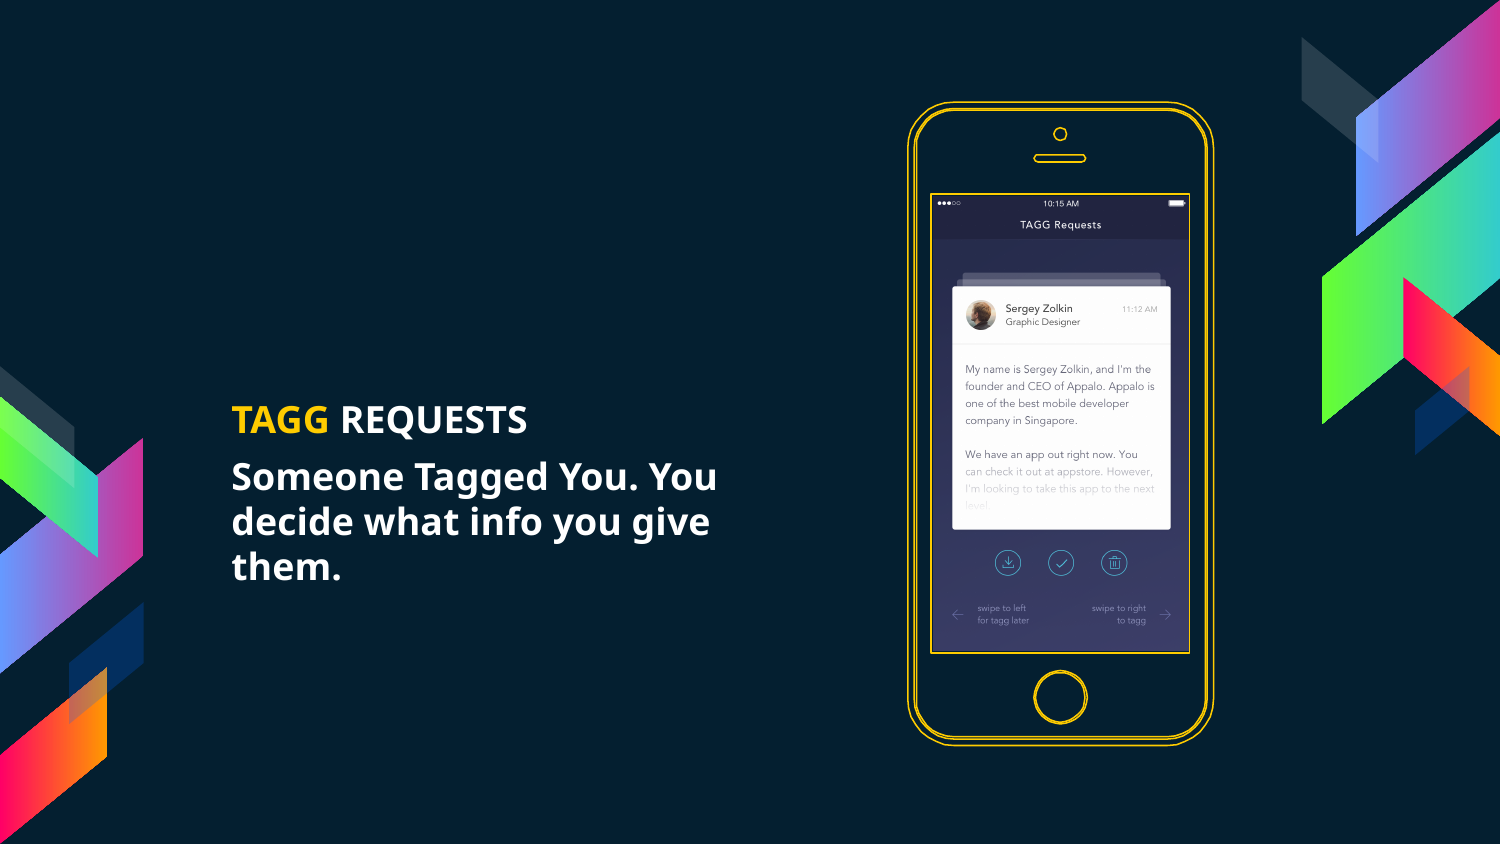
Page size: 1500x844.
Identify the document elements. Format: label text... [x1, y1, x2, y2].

text_box [907, 102, 1214, 746]
picture [932, 196, 1189, 651]
list TAGG REQUESTS Someone Tagged You. You decide what info you give them. [216, 110, 748, 661]
